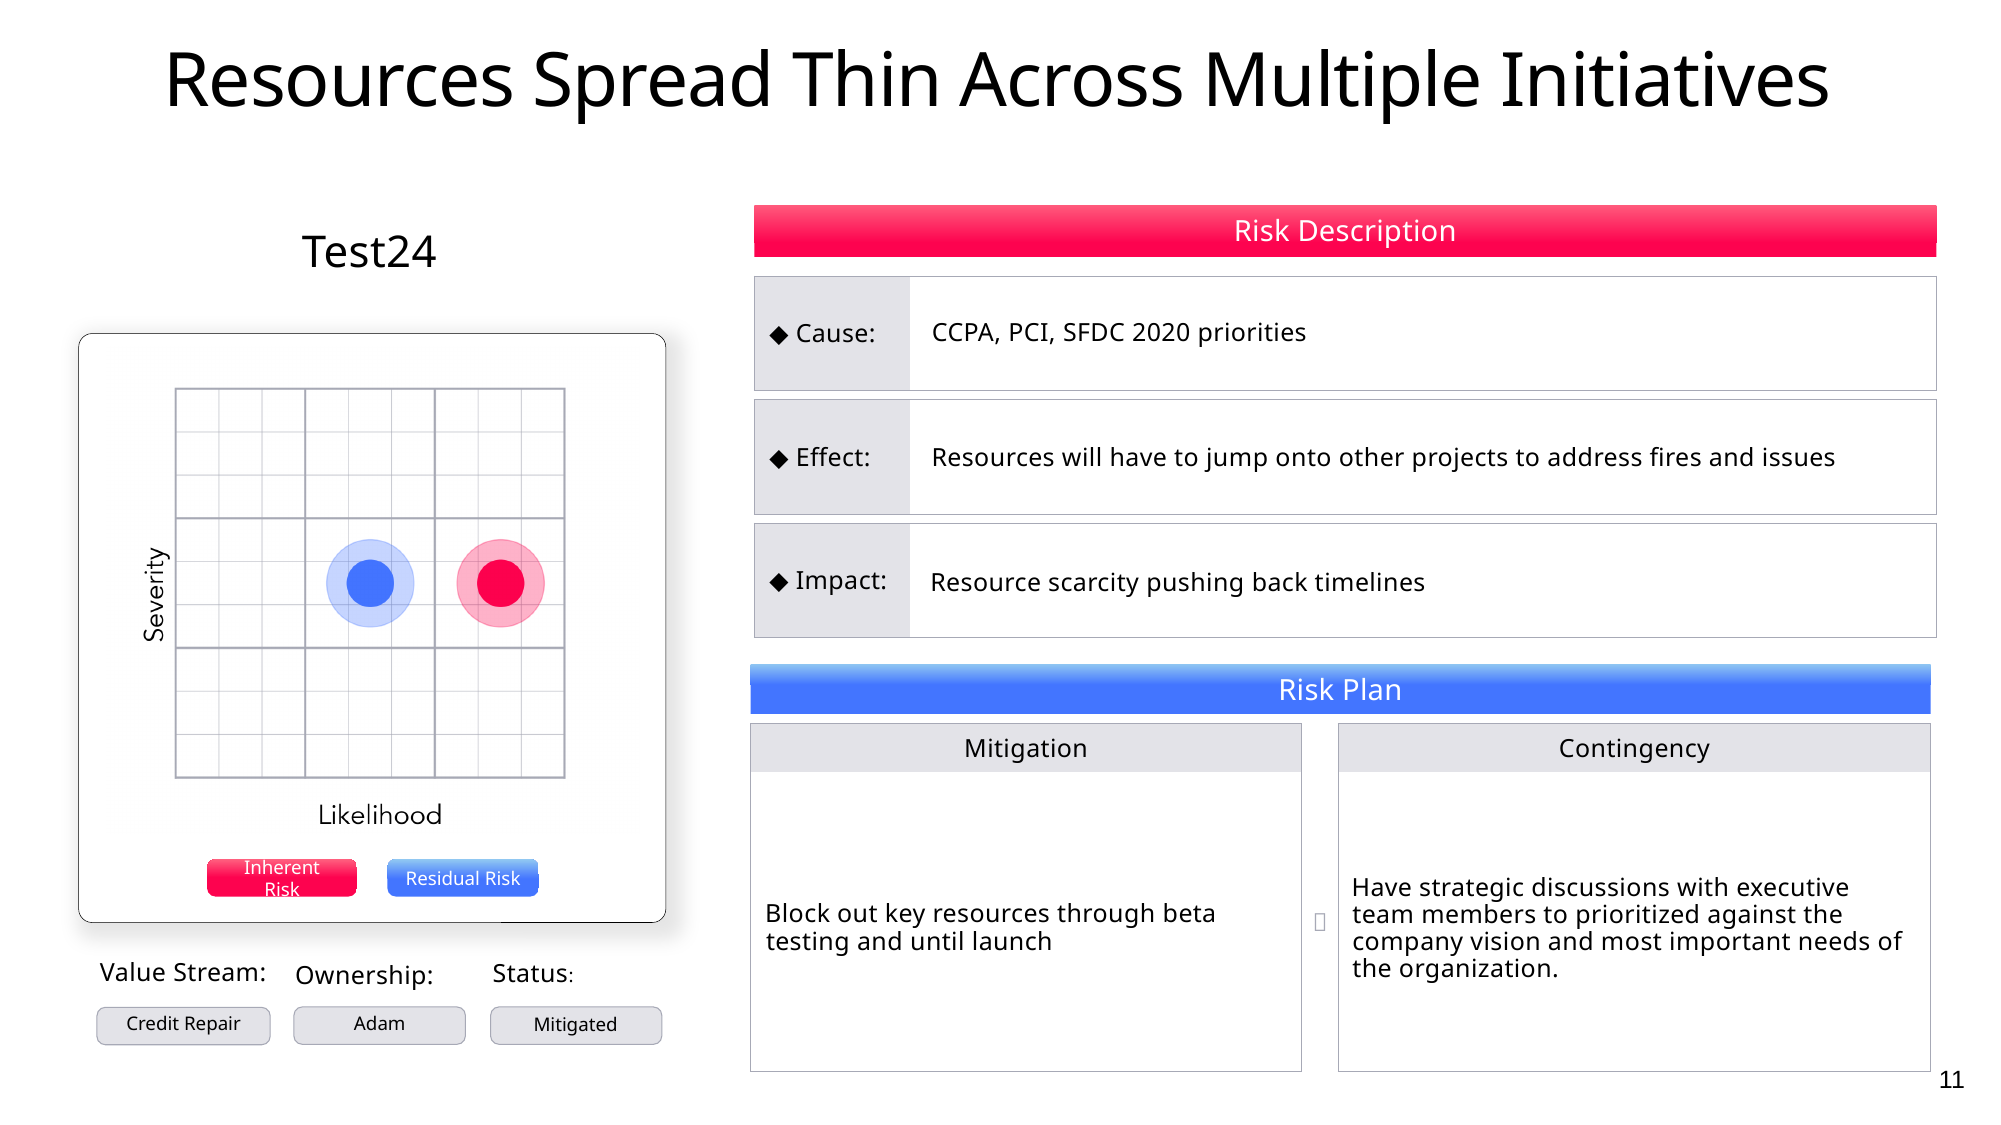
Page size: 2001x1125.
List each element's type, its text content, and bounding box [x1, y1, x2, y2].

list Credit Repair [97, 1006, 270, 1045]
list Mitigated [489, 1007, 662, 1046]
list Adam [293, 1006, 466, 1045]
picture [106, 346, 640, 834]
list Block out key resources through beta testing and until launch [750, 777, 1301, 1080]
list Resources will have to jump onto other projects to address fires and issues [916, 405, 1933, 512]
list Test24 [73, 222, 665, 334]
list Resource scarcity pushing back timelines [915, 530, 1933, 638]
title Resources Spread Thin Across Multiple Initiatives [74, 35, 1921, 191]
list Have strategic discussions with executive team members to prioritized against the company vision and most important needs of the organization. [1336, 777, 1931, 1080]
list CCPA, PCI, SFDC 2020 priorities [916, 280, 1931, 387]
